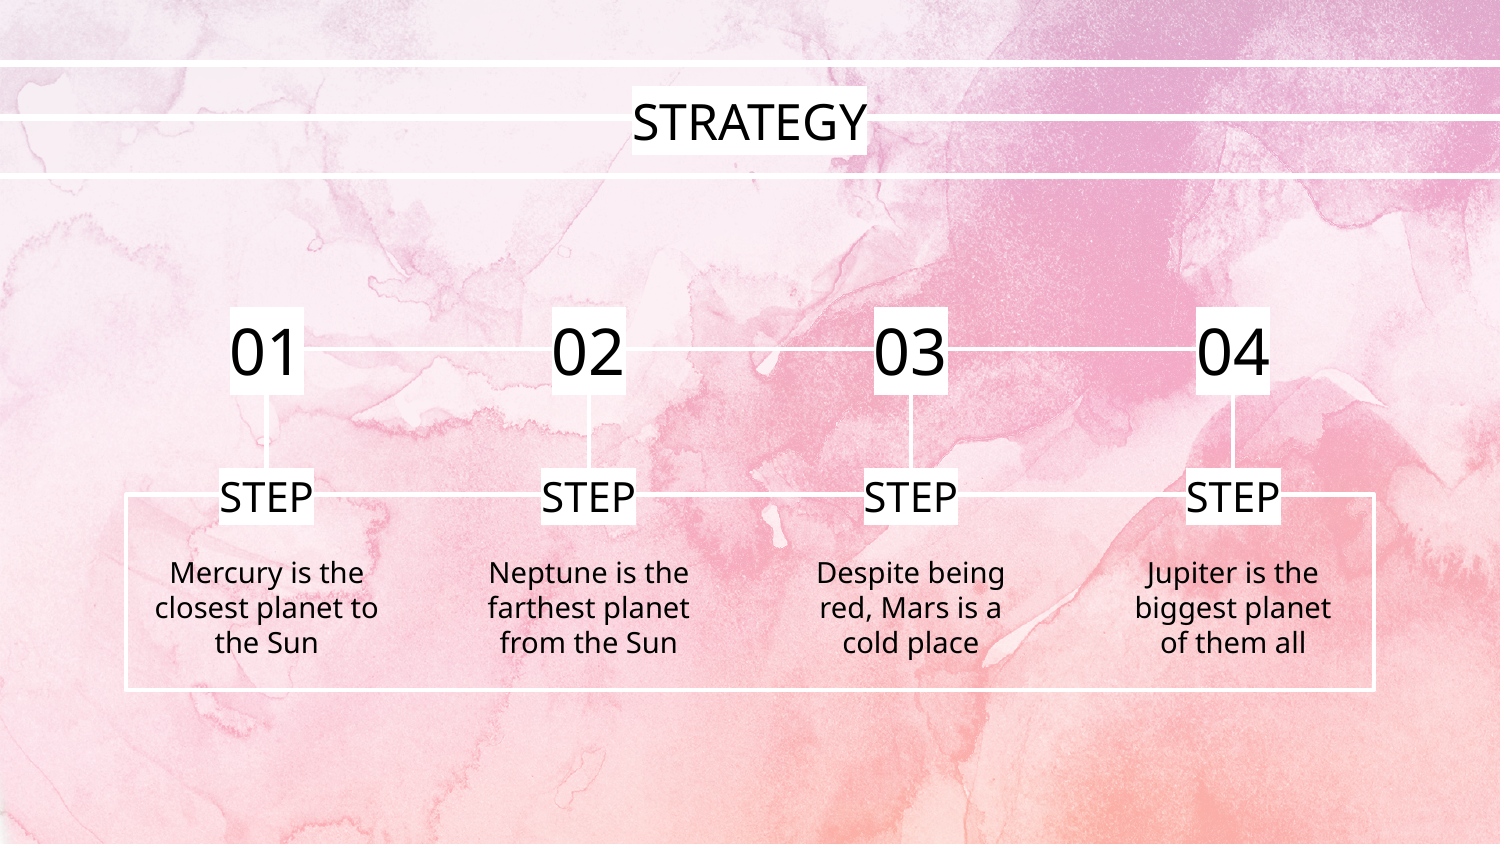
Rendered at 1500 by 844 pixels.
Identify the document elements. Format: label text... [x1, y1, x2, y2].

text_box Despite being red, Mars is a cold place [783, 532, 1039, 682]
picture [0, 179, 1500, 844]
text_box [125, 494, 1375, 691]
text_box 04 [1105, 306, 1361, 393]
text_box Neptune is the farthest planet from the Sun [460, 532, 717, 682]
text_box Jupiter is the biggest planet of them all [1105, 532, 1361, 682]
text_box 03 [783, 357, 1039, 393]
text_box STEP [783, 452, 1039, 532]
picture [0, 121, 1500, 173]
text_box 02 [460, 357, 717, 393]
text_box STEP [138, 452, 395, 532]
text_box 01 [138, 306, 395, 393]
title STRATEGY [117, 72, 1382, 167]
text_box Mercury is the closest planet to the Sun [138, 532, 395, 682]
picture [0, 67, 1500, 114]
text_box STEP [1105, 452, 1361, 532]
text_box STEP [460, 452, 717, 532]
picture [0, 0, 1500, 60]
text_box 02 [460, 306, 717, 348]
text_box 03 [783, 306, 1039, 348]
